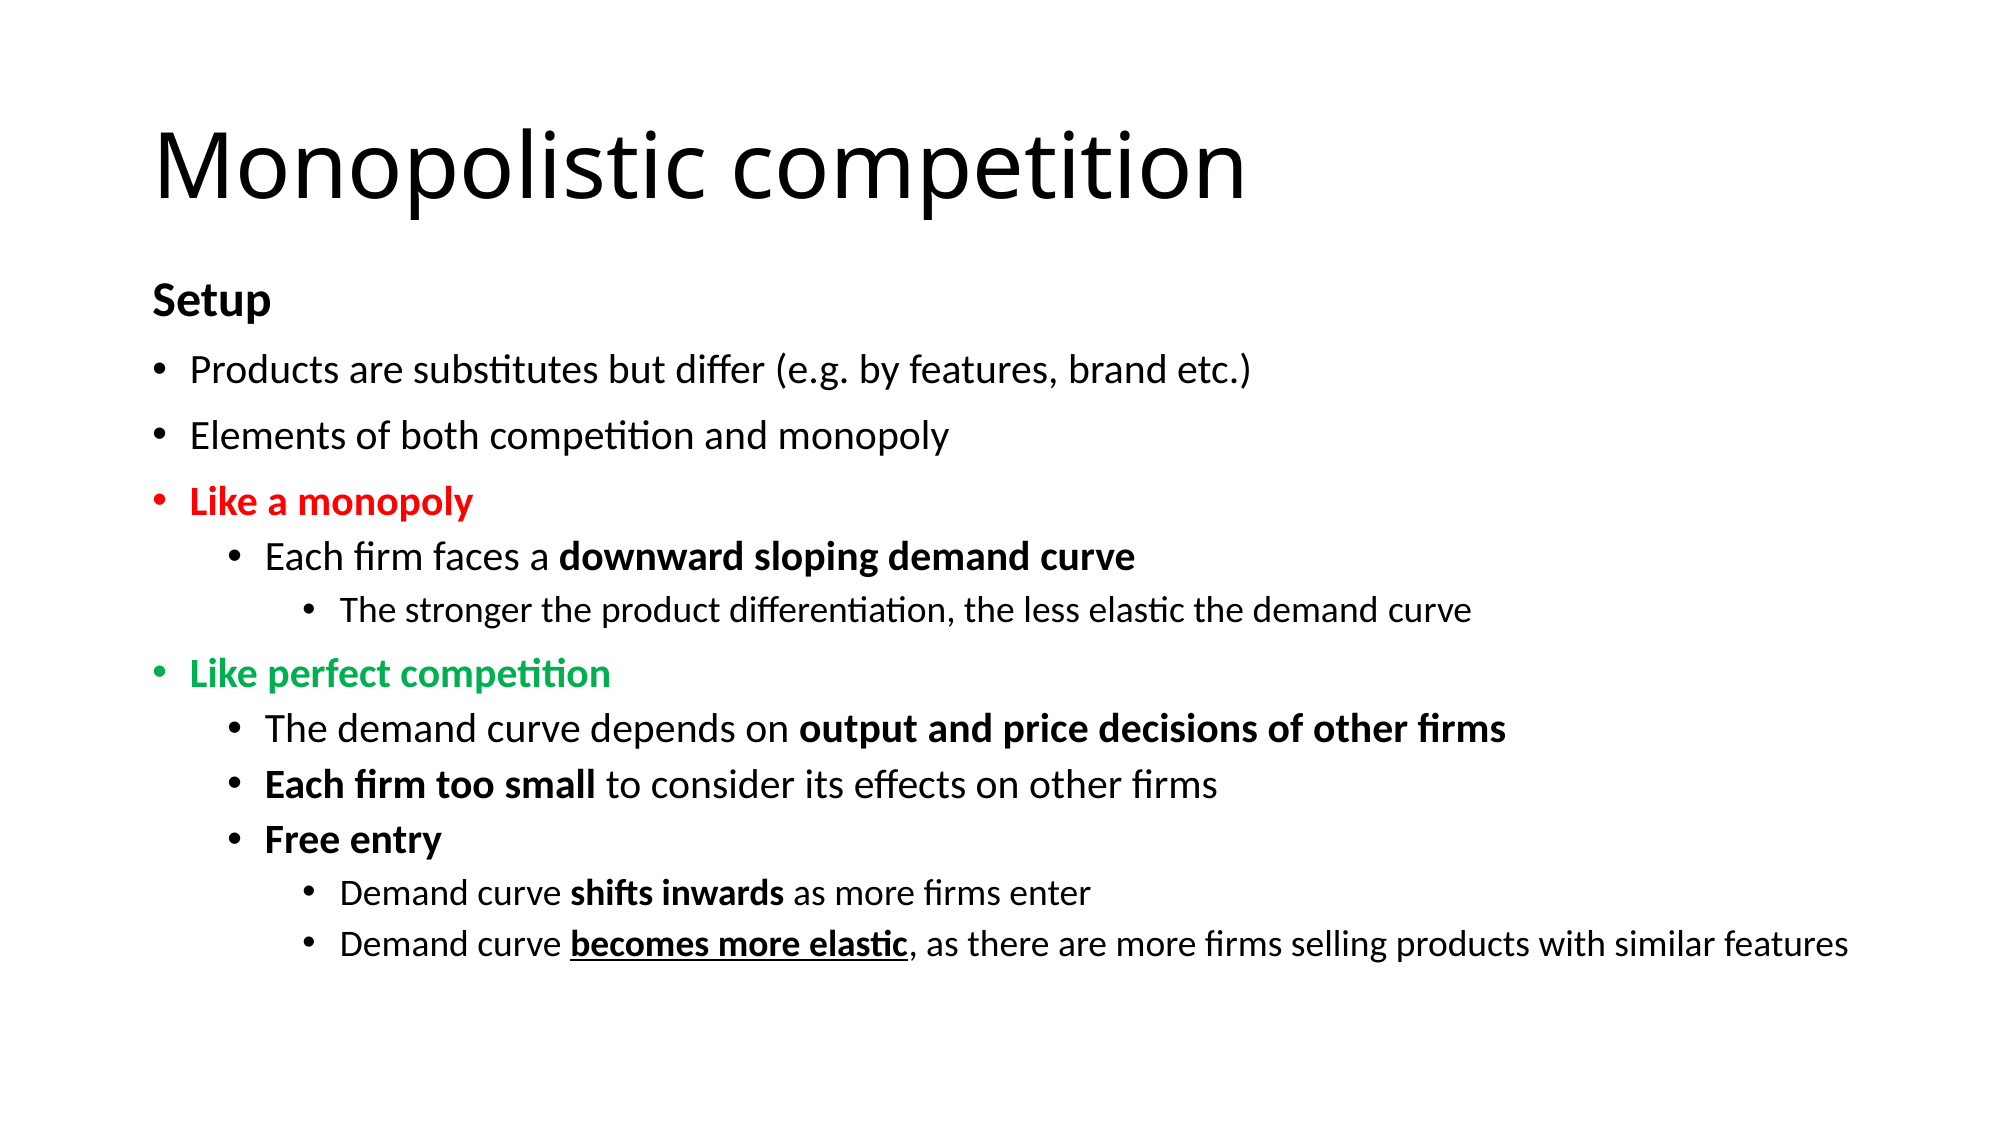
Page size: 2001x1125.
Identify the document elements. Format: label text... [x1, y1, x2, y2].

list Setup Products are substitutes but differ (e.g. by features, brand etc.) Elements of both competition and monopoly Like a monopoly Each firm faces a downward sloping demand curve The stronger the product differentiation, the less elastic the demand curve Like perfect competition The demand curve depends on output and price decisions of other firms Each firm too small to consider its effects on other firms Free entry Demand curve shifts inwards as more firms enter Demand curve becomes more elastic, as there are more firms selling products with similar features [137, 265, 1929, 1014]
title Monopolistic competition [137, 59, 1863, 278]
